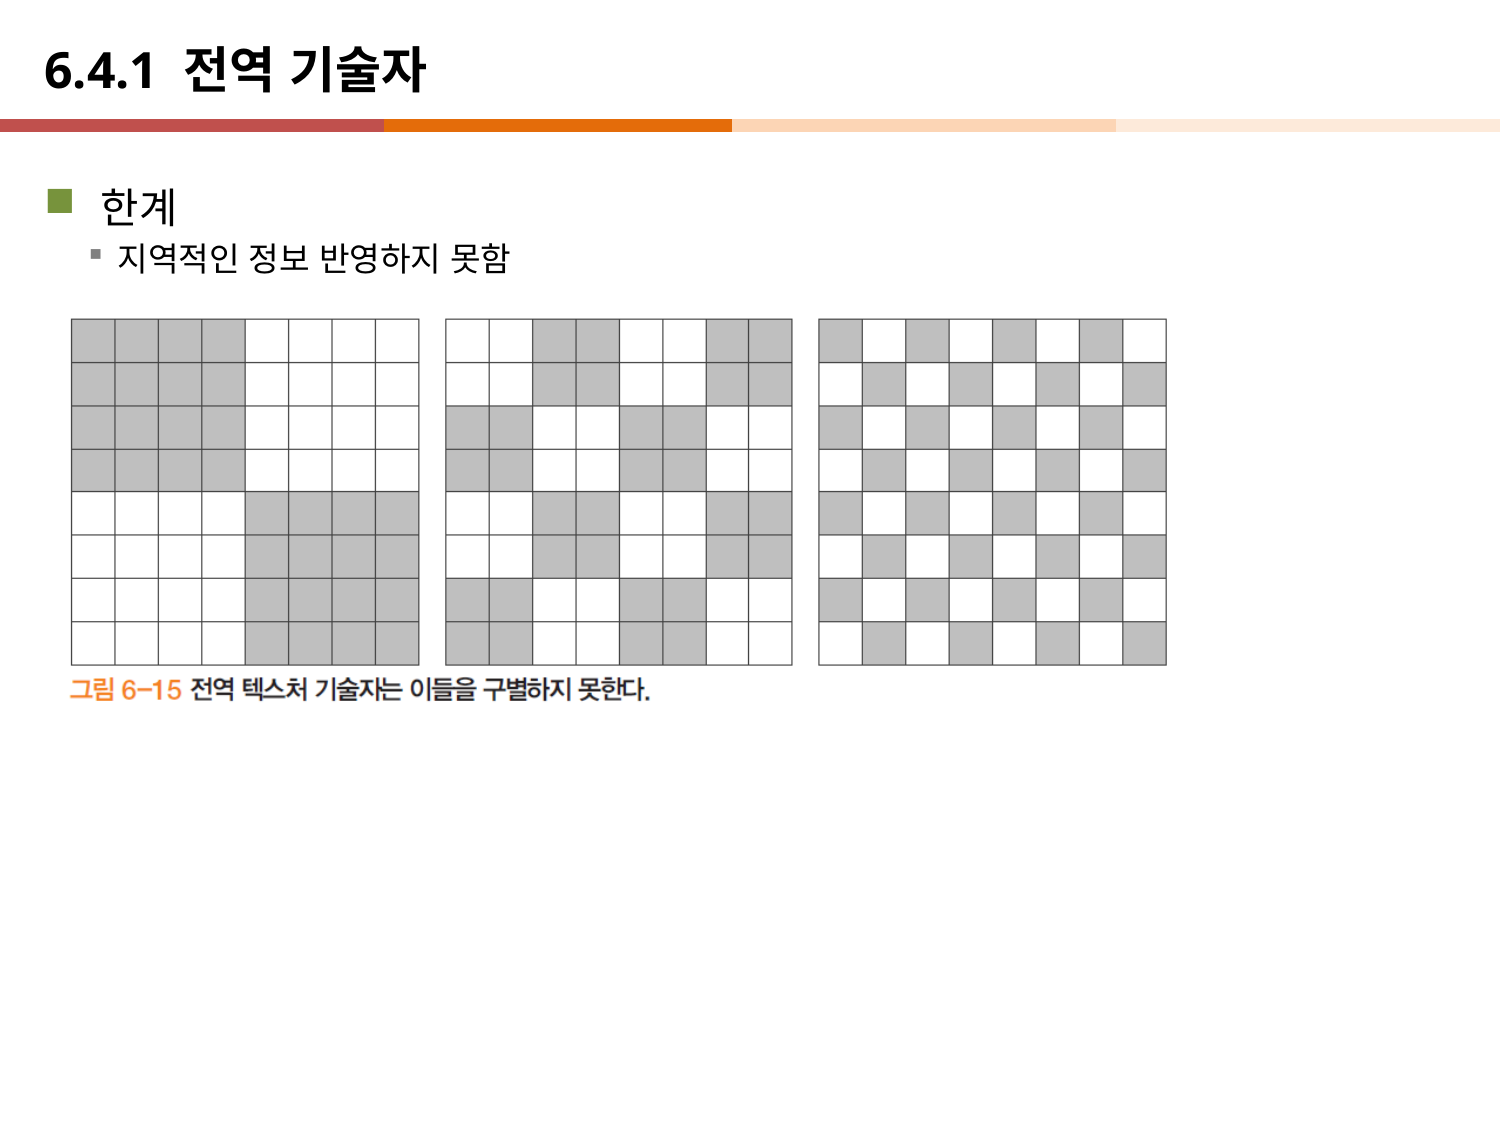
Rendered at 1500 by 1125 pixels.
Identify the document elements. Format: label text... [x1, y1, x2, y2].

picture [64, 314, 1188, 716]
list 한계 지역적인 정보 반영하지 못함 [29, 148, 1471, 1083]
title 6.4.1 전역 기술자 [29, 23, 1270, 114]
